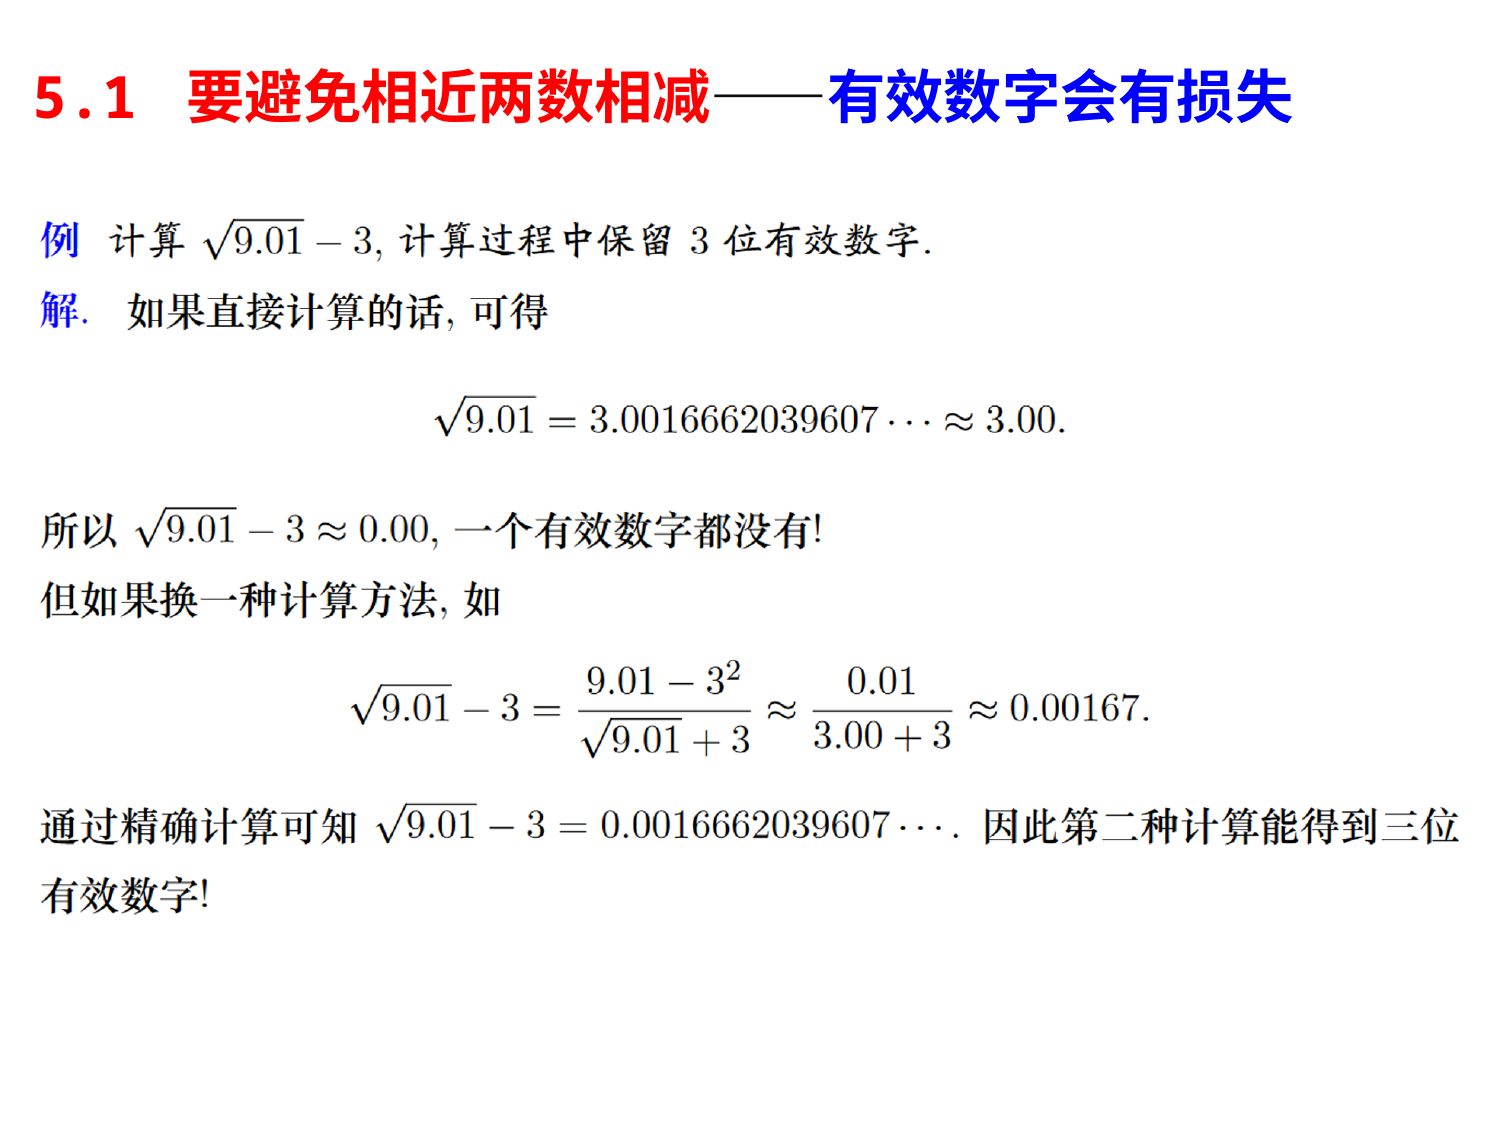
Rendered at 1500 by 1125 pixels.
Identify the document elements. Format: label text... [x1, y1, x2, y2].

picture [38, 125, 1462, 916]
title 5.1 要避免相近两数相减——有效数字会有损失 [17, 21, 1329, 135]
